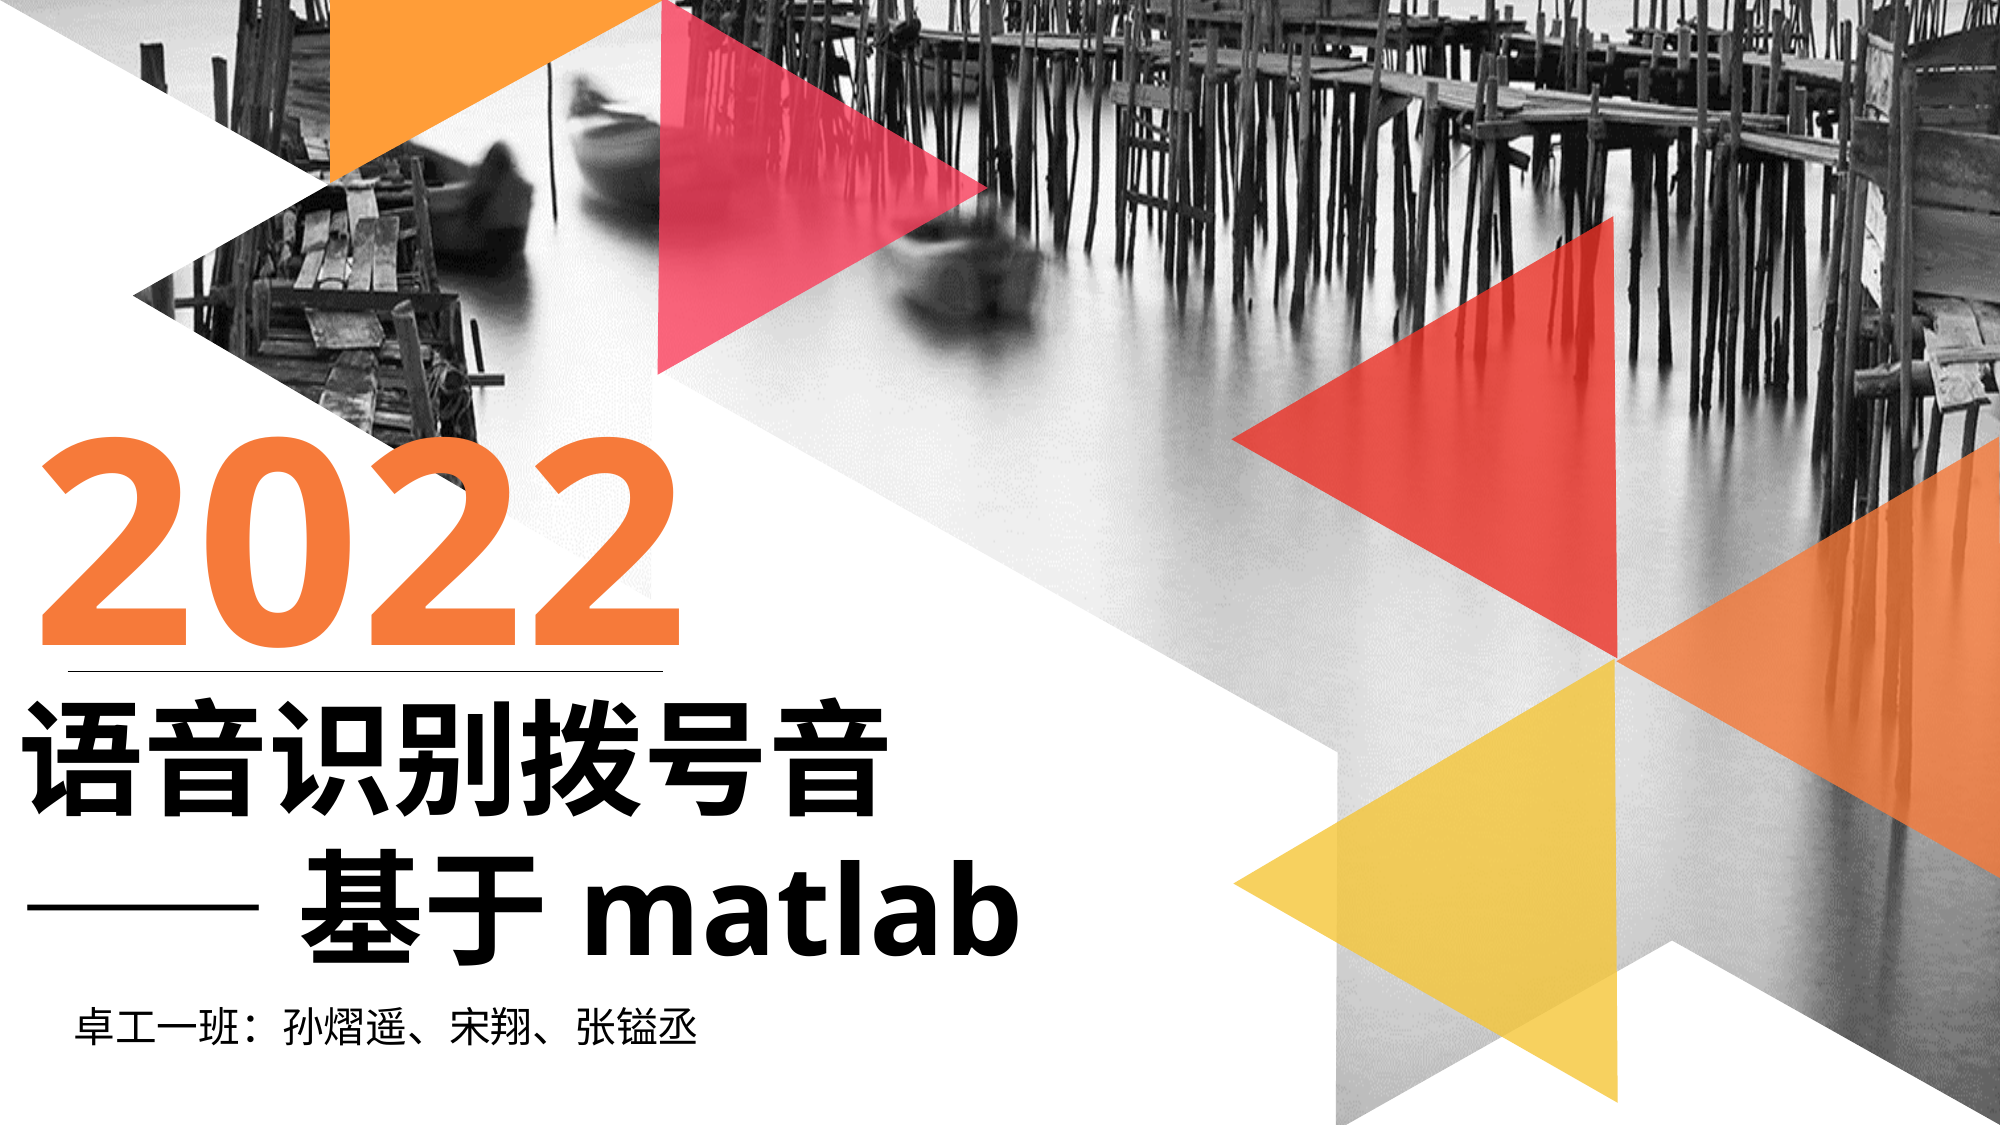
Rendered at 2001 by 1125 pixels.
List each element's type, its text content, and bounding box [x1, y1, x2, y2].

text_box 语音识别拨号音 ——基于matlab [4, 673, 1039, 988]
text_box [1616, 663, 2000, 1125]
text_box [1334, 944, 1502, 1125]
text_box 卓工一班：孙熠遥、宋翔、张镒丞 [58, 993, 715, 1058]
text_box 2022 [16, 350, 705, 711]
text_box [0, 0, 660, 350]
text_box [672, 0, 2000, 821]
text_box [1229, 214, 1619, 661]
text_box [1231, 658, 1619, 1105]
text_box [1616, 434, 2000, 880]
text_box [329, 0, 660, 185]
text_box [656, 0, 990, 350]
